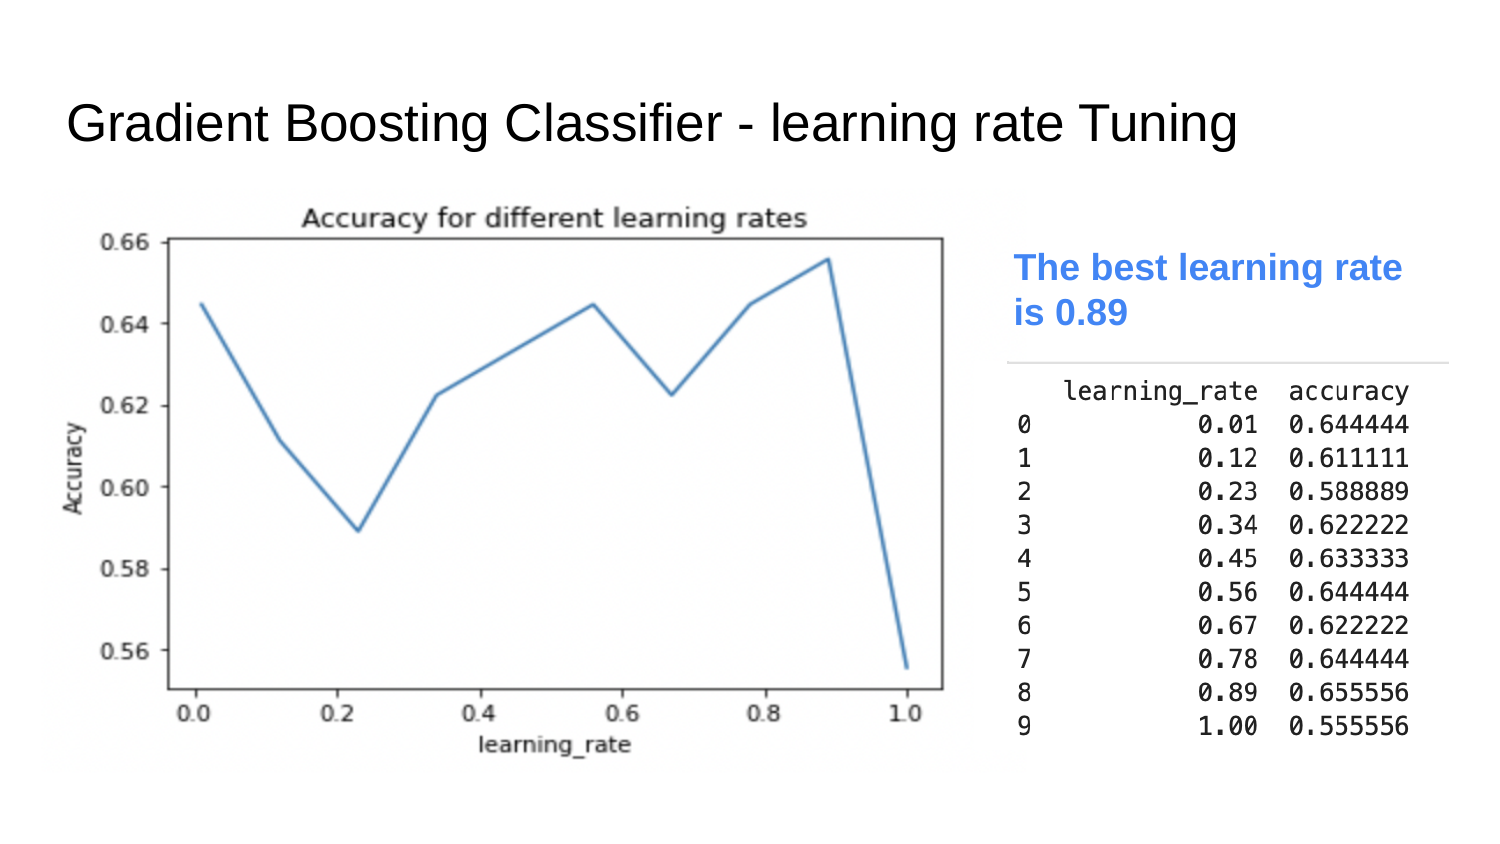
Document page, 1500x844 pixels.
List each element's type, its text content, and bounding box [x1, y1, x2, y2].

picture [41, 188, 1450, 774]
text_box The best learning rate is 0.89 [1032, 227, 1438, 348]
title Gradient Boosting Classifier - learning rate Tuning [51, 72, 1449, 167]
